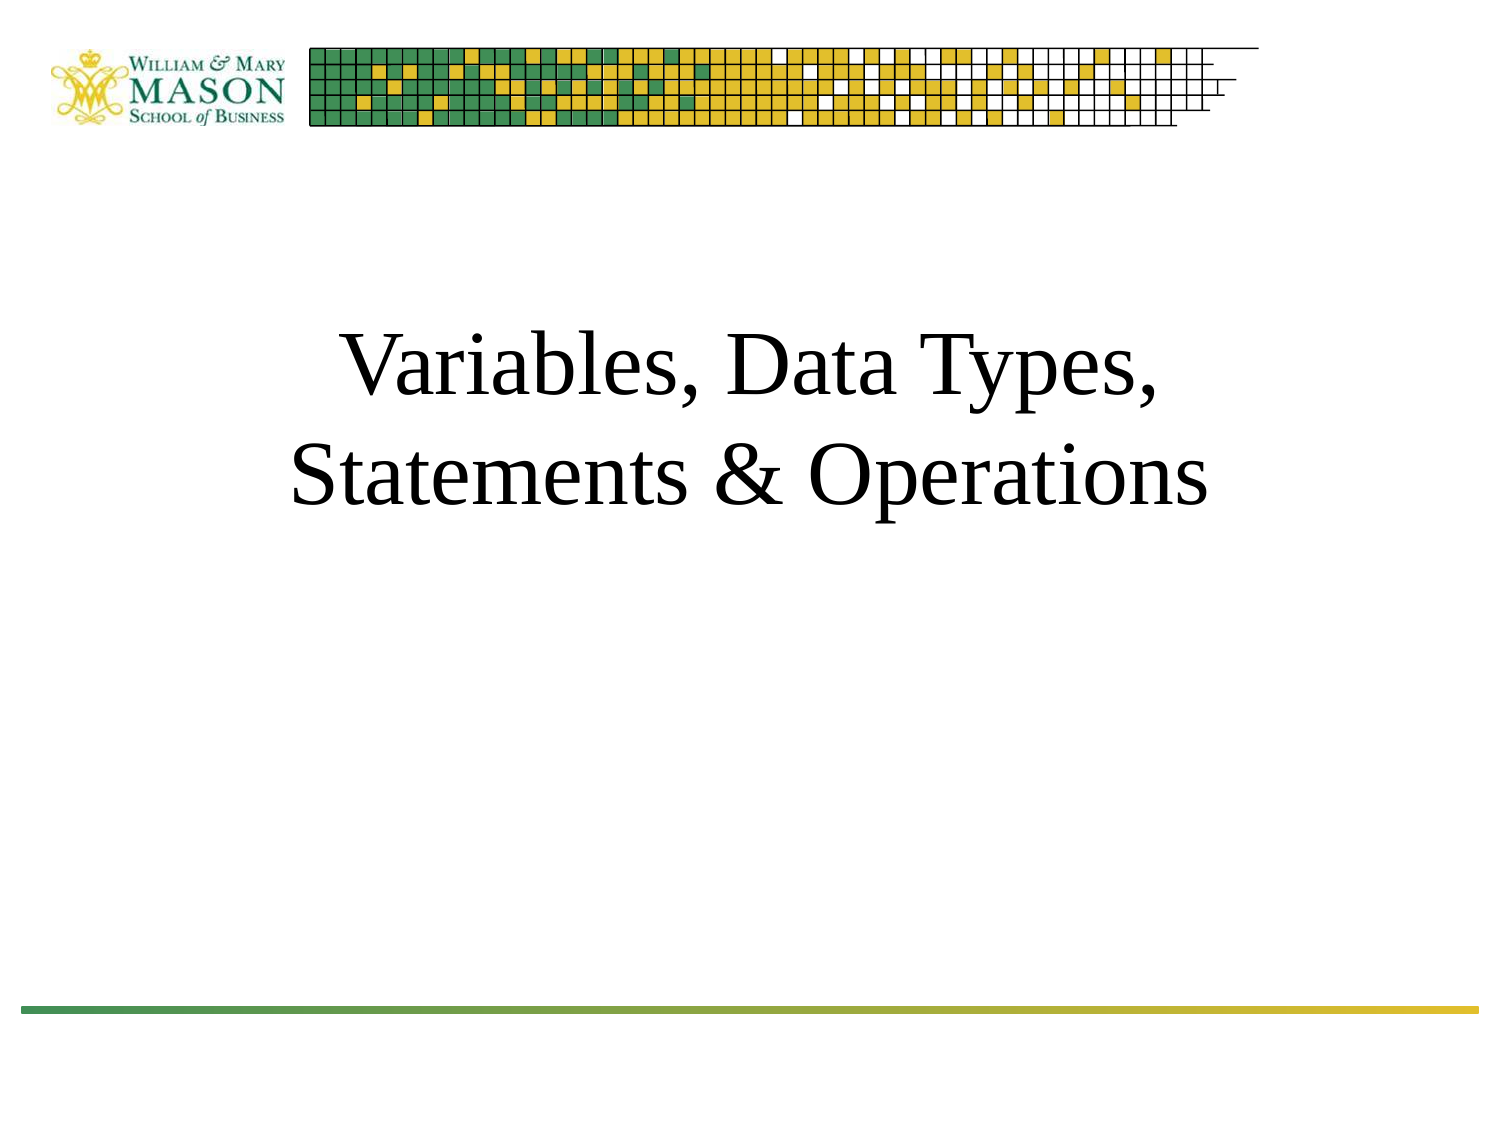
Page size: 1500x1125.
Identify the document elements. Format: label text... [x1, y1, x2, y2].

picture [51, 49, 285, 126]
title Variables, Data Types, Statements & Operations [112, 292, 1388, 534]
table_header [1262, 1006, 1267, 1014]
